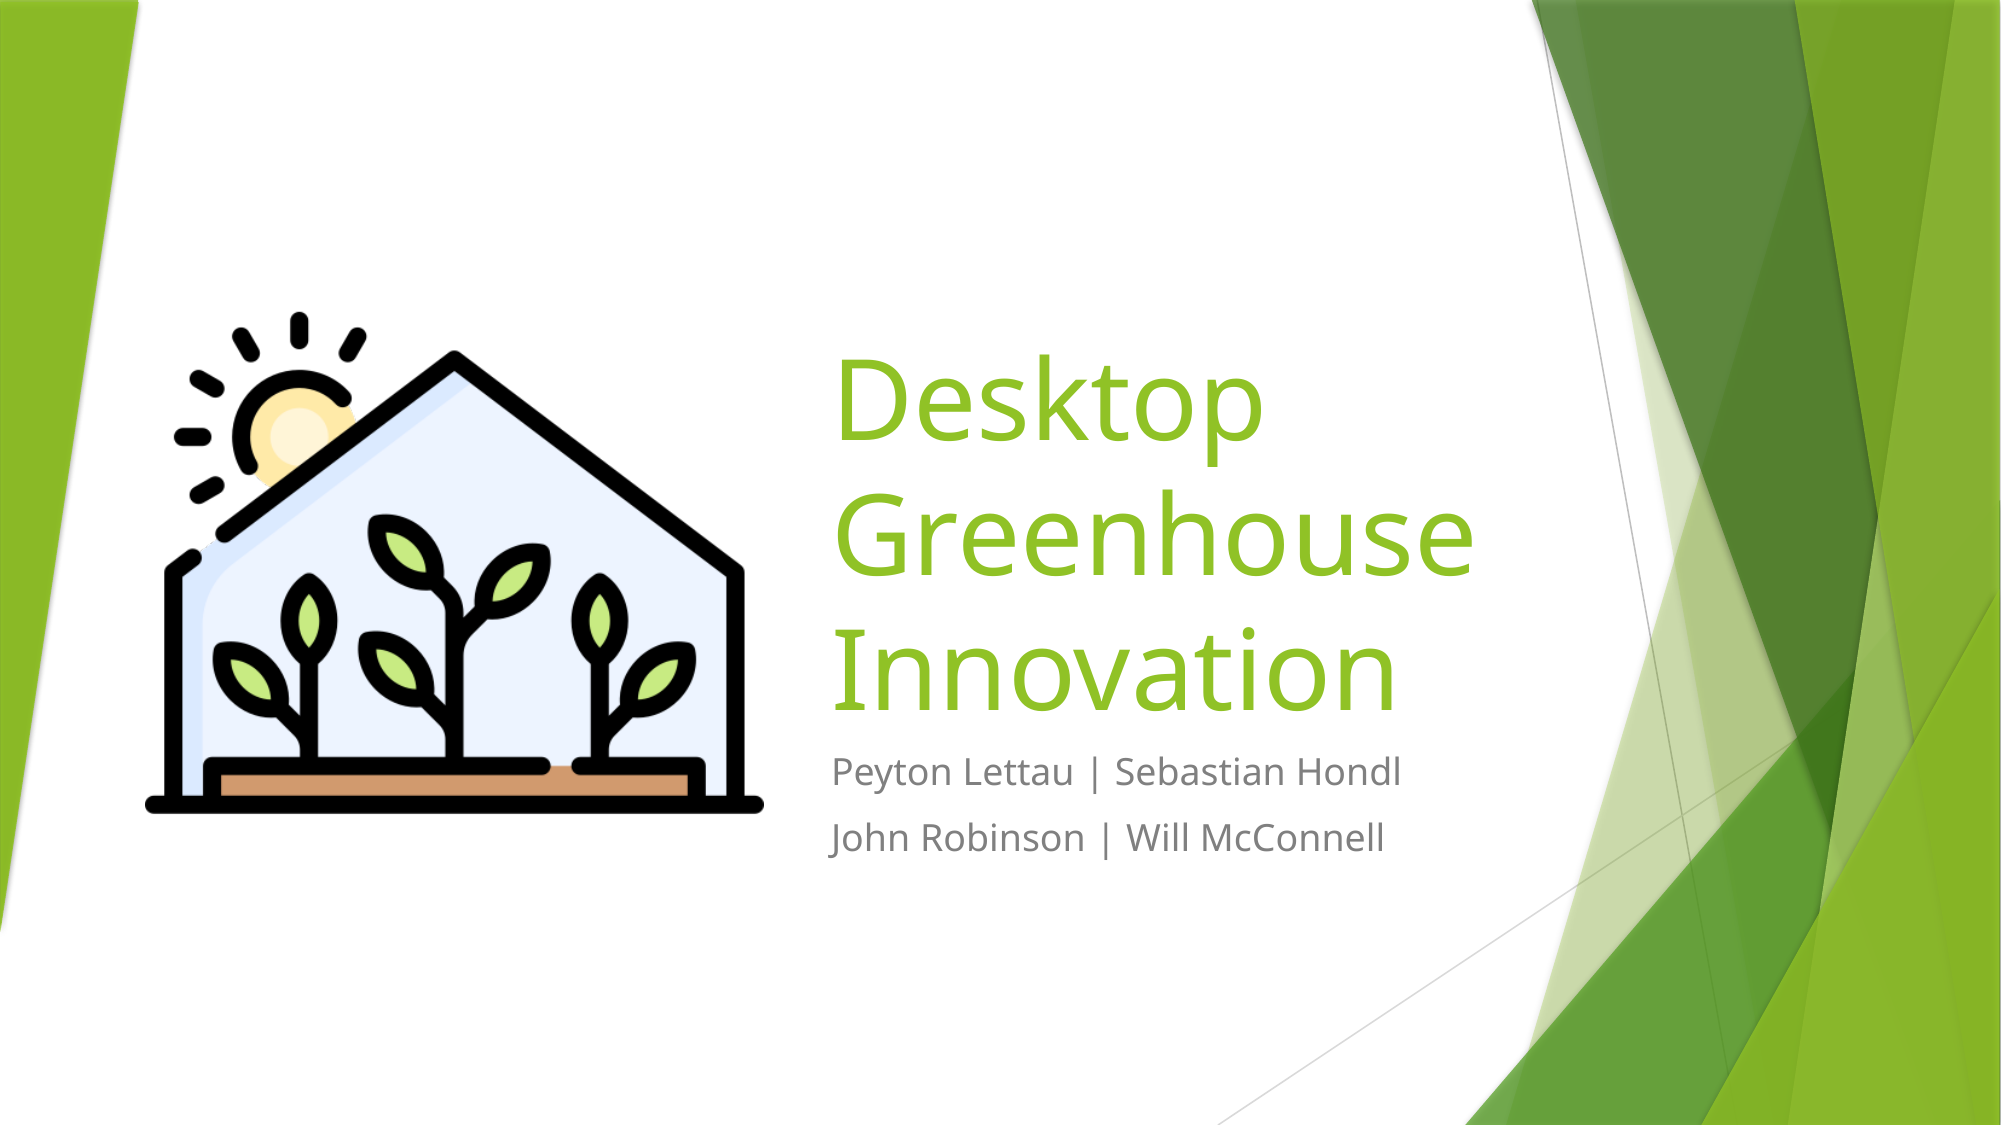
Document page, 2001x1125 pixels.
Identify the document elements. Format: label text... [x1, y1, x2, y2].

text_box [0, 1, 140, 933]
subtitle Peyton Lettau | Sebastian Hondl John Robinson | Will McConnell [816, 740, 1522, 884]
title Desktop Greenhouse Innovation [816, 207, 1522, 740]
picture [145, 253, 764, 873]
